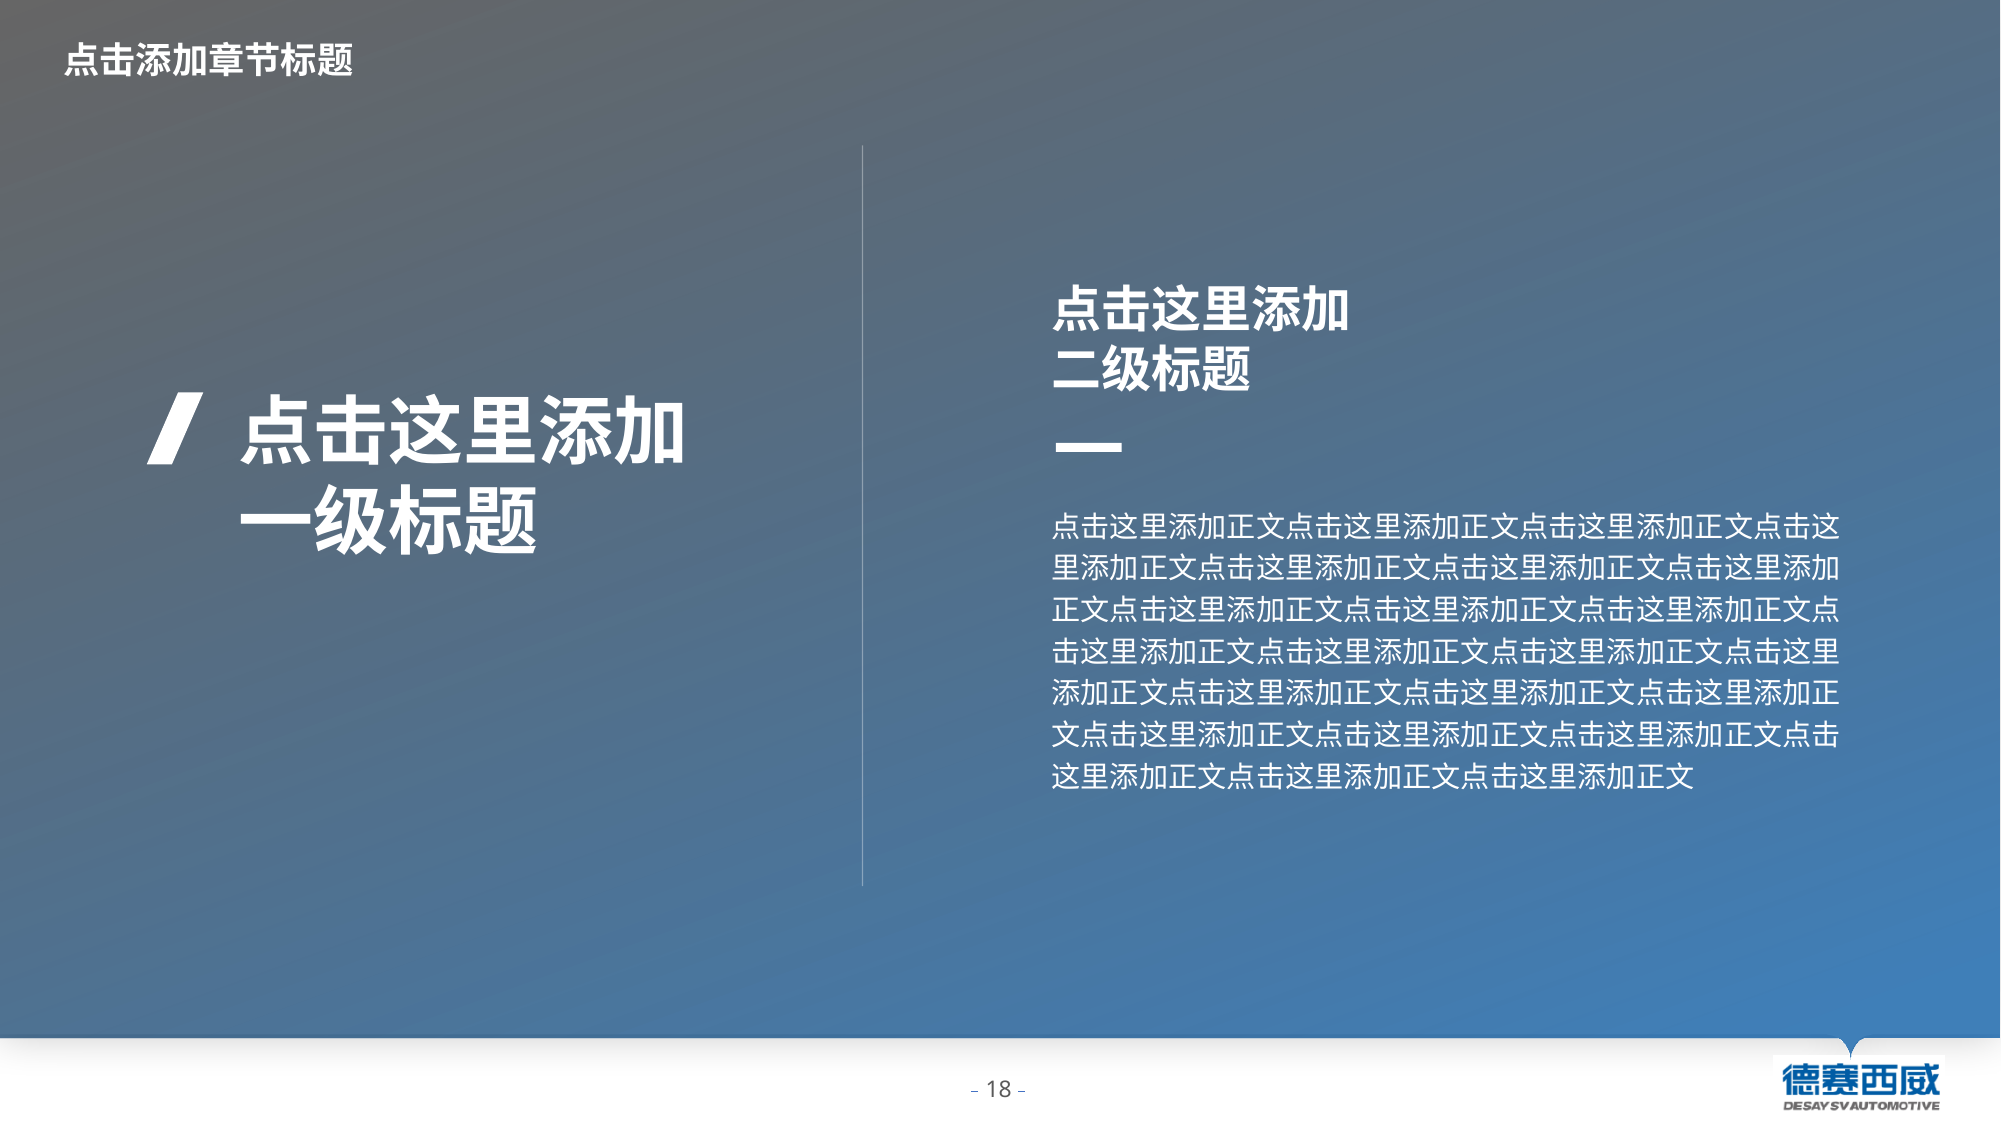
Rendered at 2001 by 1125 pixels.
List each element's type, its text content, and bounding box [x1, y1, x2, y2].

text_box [1036, 270, 1858, 804]
list 点击添加章节标题 [48, 34, 759, 89]
picture [1773, 1055, 1945, 1121]
text_box [0, 0, 2000, 1060]
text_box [146, 376, 777, 863]
